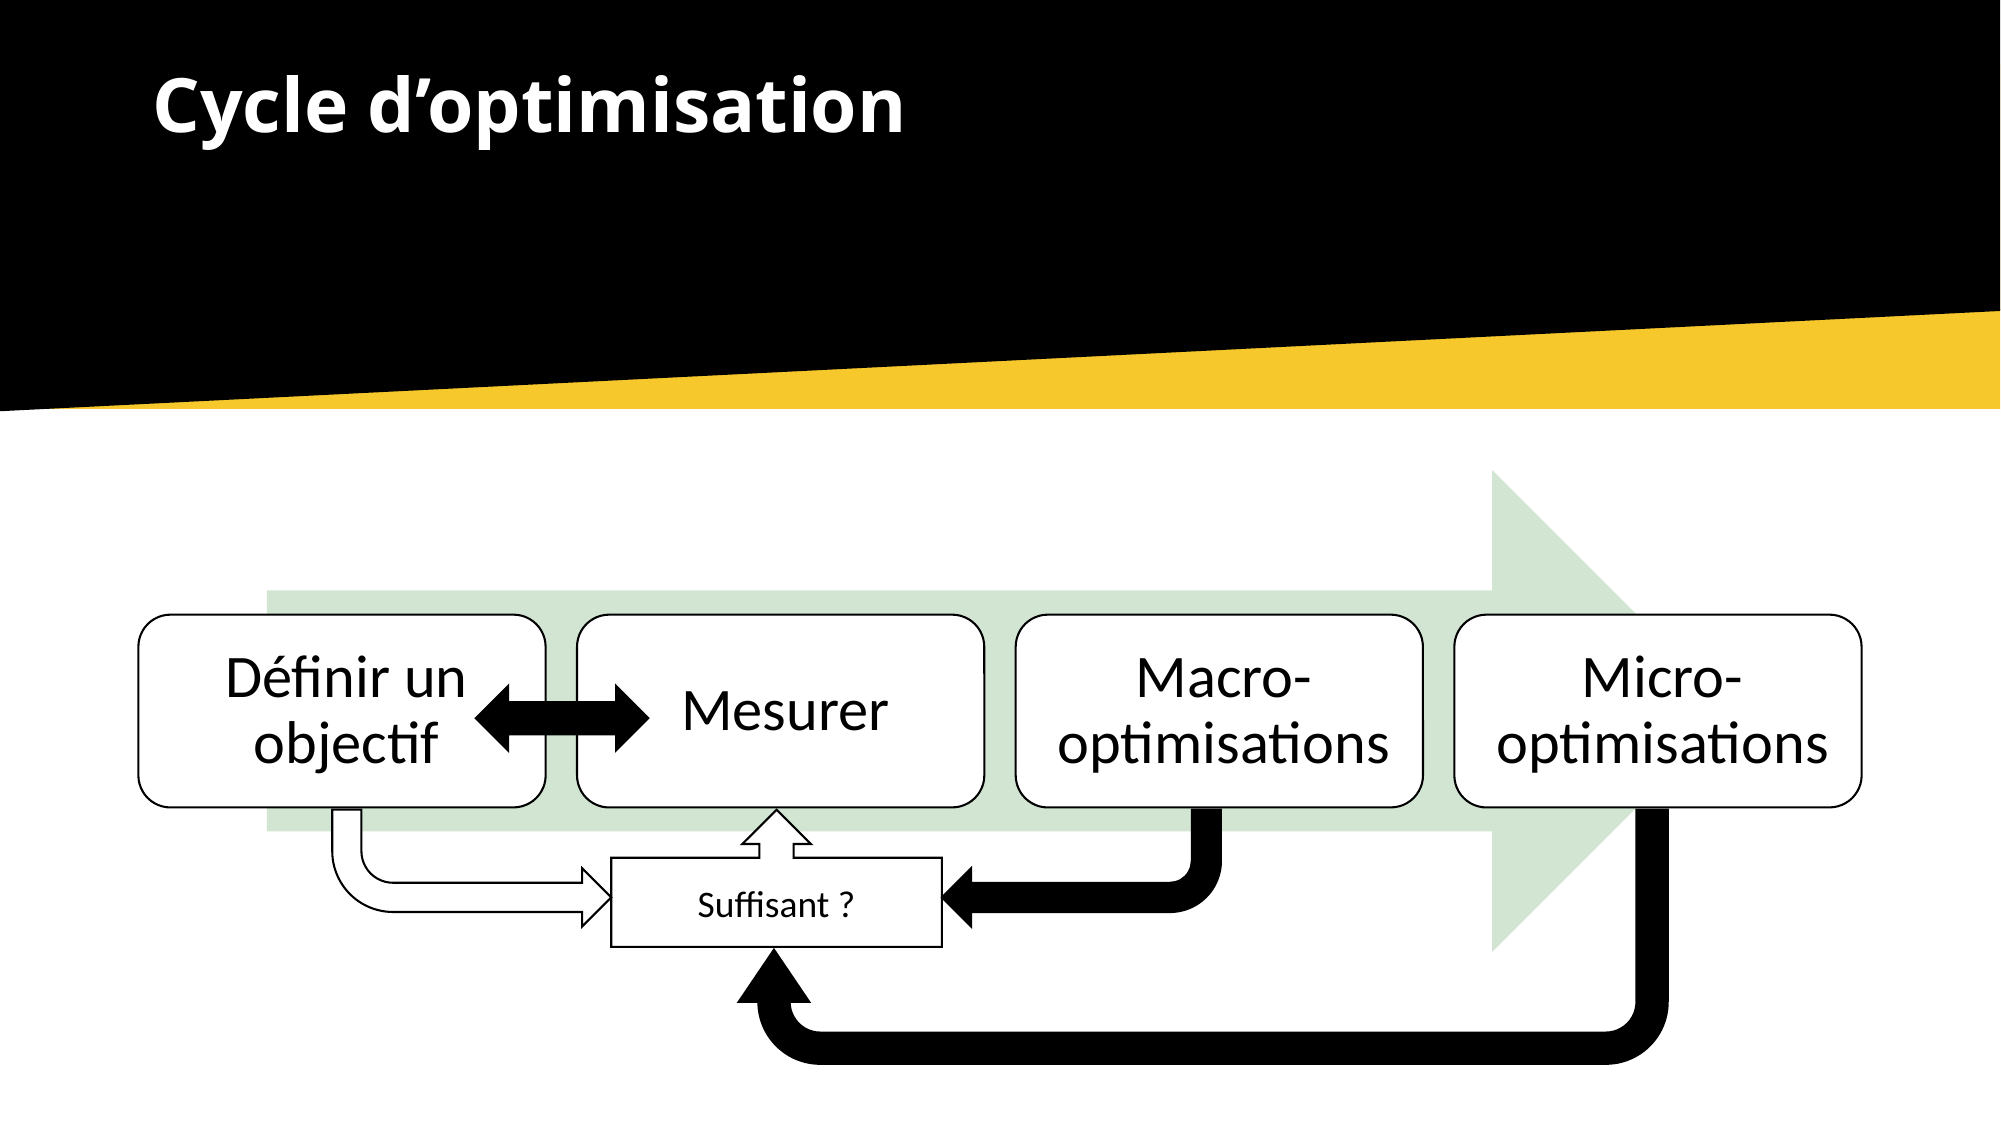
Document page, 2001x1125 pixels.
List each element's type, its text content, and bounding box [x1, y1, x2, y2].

title Cycle d’optimisation [137, 59, 1863, 173]
text_box [736, 953, 1669, 1065]
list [137, 469, 1863, 953]
